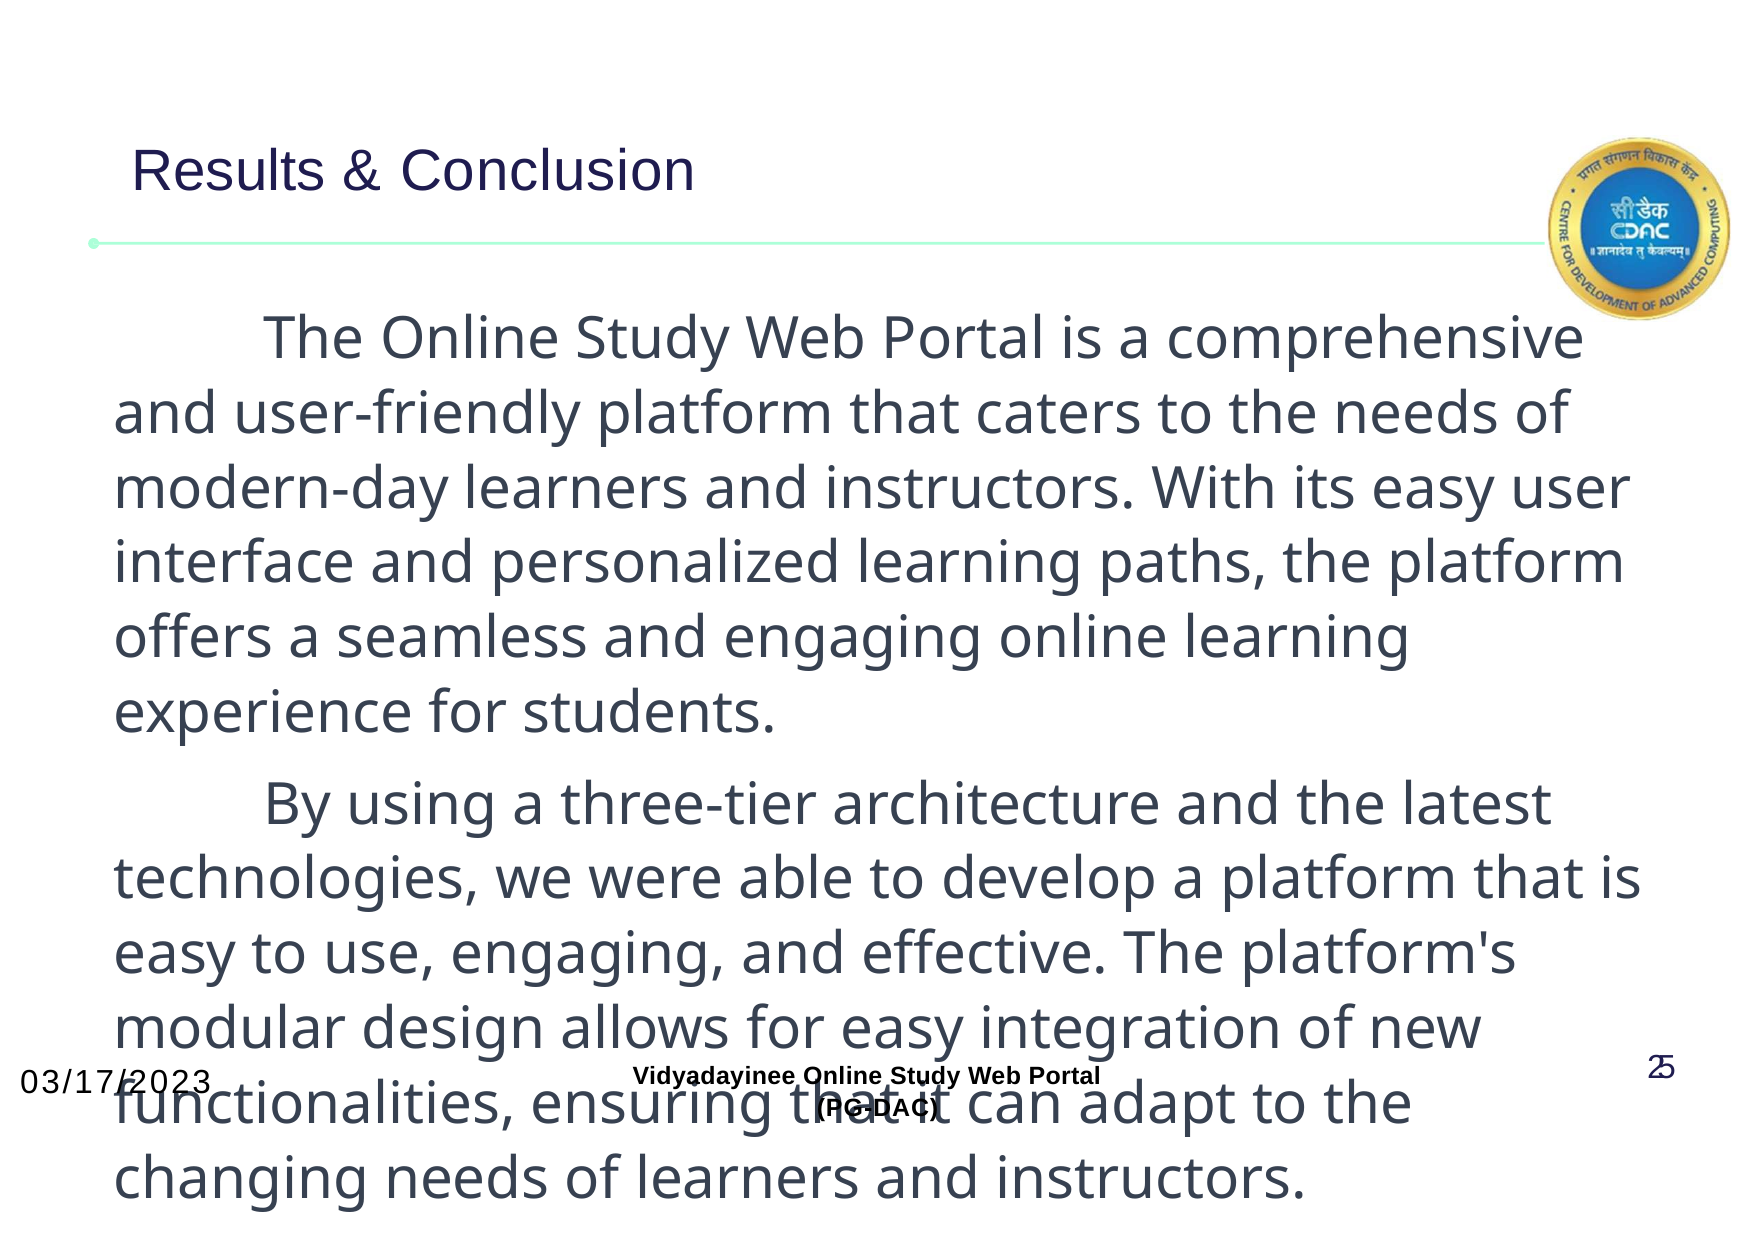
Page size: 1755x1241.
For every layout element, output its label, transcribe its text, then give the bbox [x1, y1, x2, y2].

slide_number 25 [1640, 1042, 1688, 1241]
picture [1546, 135, 1732, 322]
title Results & Conclusion [131, 132, 882, 274]
footer 03/17/2023 [18, 1057, 228, 1241]
list The Online Study Web Portal is a comprehensive and user-friendly platform that caters to the needs of modern-day learners and instructors. With its easy user interface and personalized learning paths, the platform offers a seamless and engaging online learning experience for students. By using a three-tier architecture and the latest technologies, we were able to develop a platform that is easy to use, engaging, and effective. The platform's modular design allows for easy integration of new functionalities, ensuring that it can adapt to the changing needs of learners and instructors. [113, 295, 1650, 1048]
slide_number Vidyadayinee Online Study Web Portal (PG-DAC) [564, 1057, 1177, 1241]
